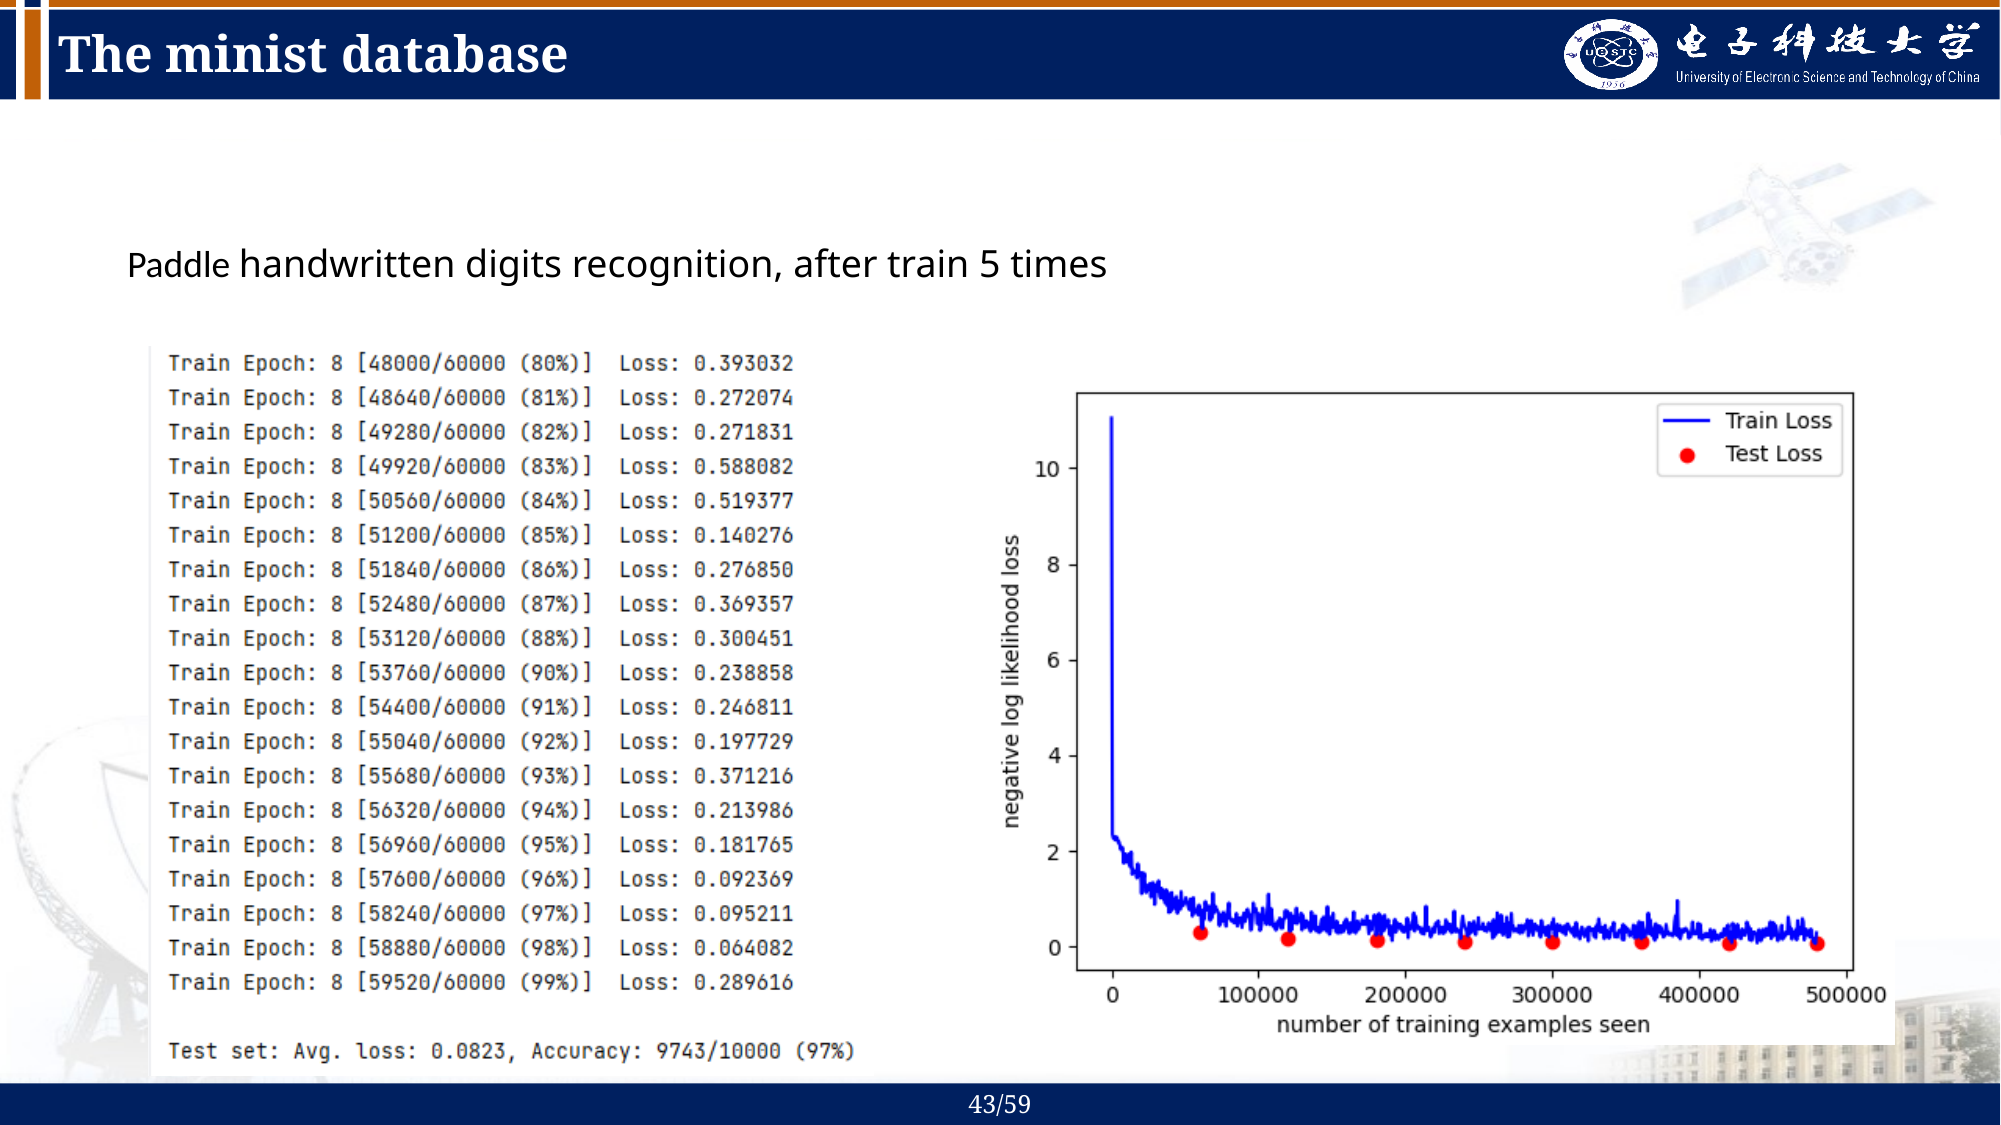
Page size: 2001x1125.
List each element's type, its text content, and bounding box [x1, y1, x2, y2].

picture [0, 0, 2001, 1125]
picture [1564, 19, 1980, 90]
text_box Paddle handwritten digits recognition, after train 5 times [112, 232, 1124, 292]
title The minist database [43, 10, 676, 101]
